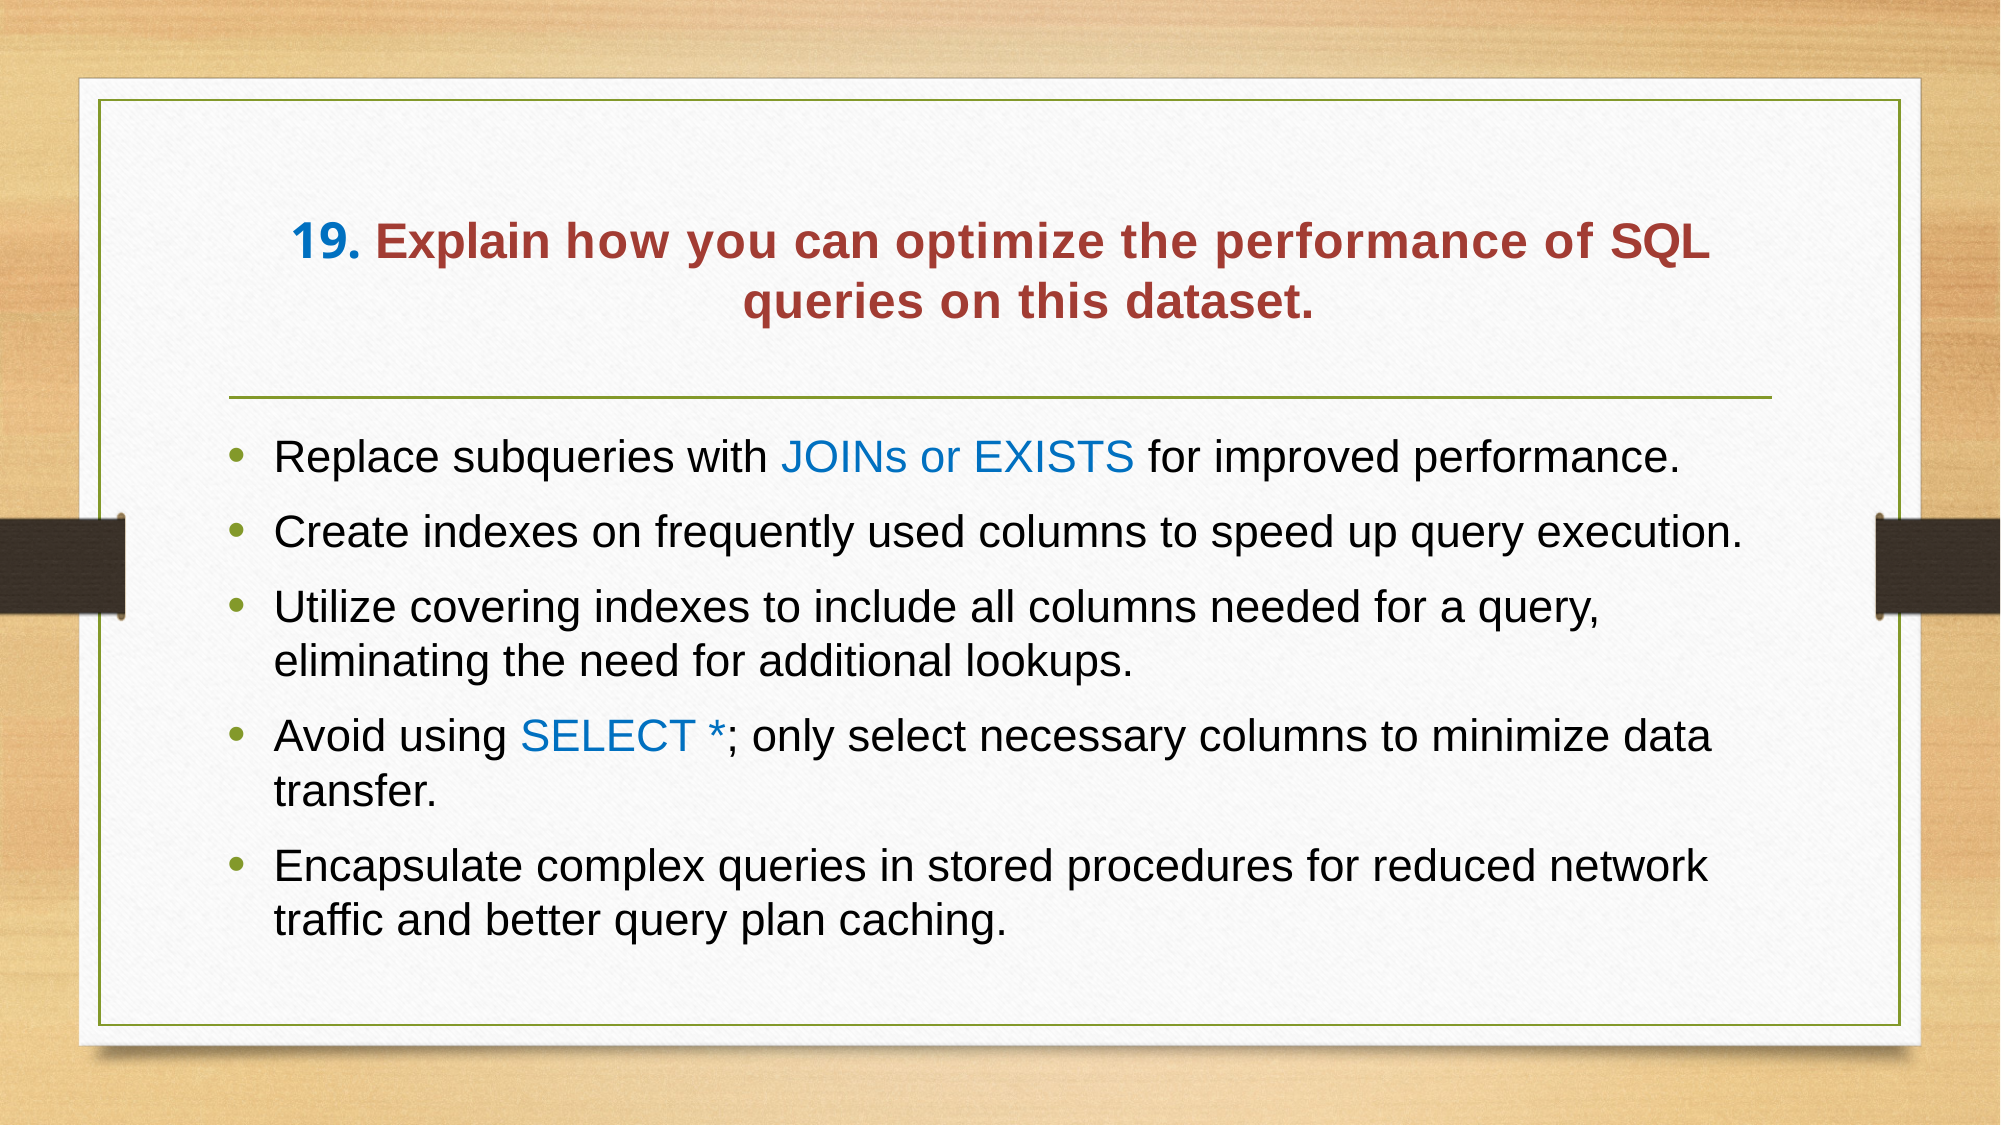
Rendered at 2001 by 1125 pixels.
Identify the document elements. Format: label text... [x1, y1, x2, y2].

picture [0, 0, 2001, 1125]
list Replace subqueries with JOINs or EXISTS for improved performance. Create indexes on frequently used columns to speed up query execution. Utilize covering indexes to include all columns needed for a query, eliminating the need for additional lookups. Avoid using SELECT *; only select necessary columns to minimize data transfer. Encapsulate complex queries in stored procedures for reduced network traffic and better query plan caching. [212, 419, 1788, 964]
title Explain how you can optimize the performance of SQL queries on this dataset. [212, 161, 1788, 375]
